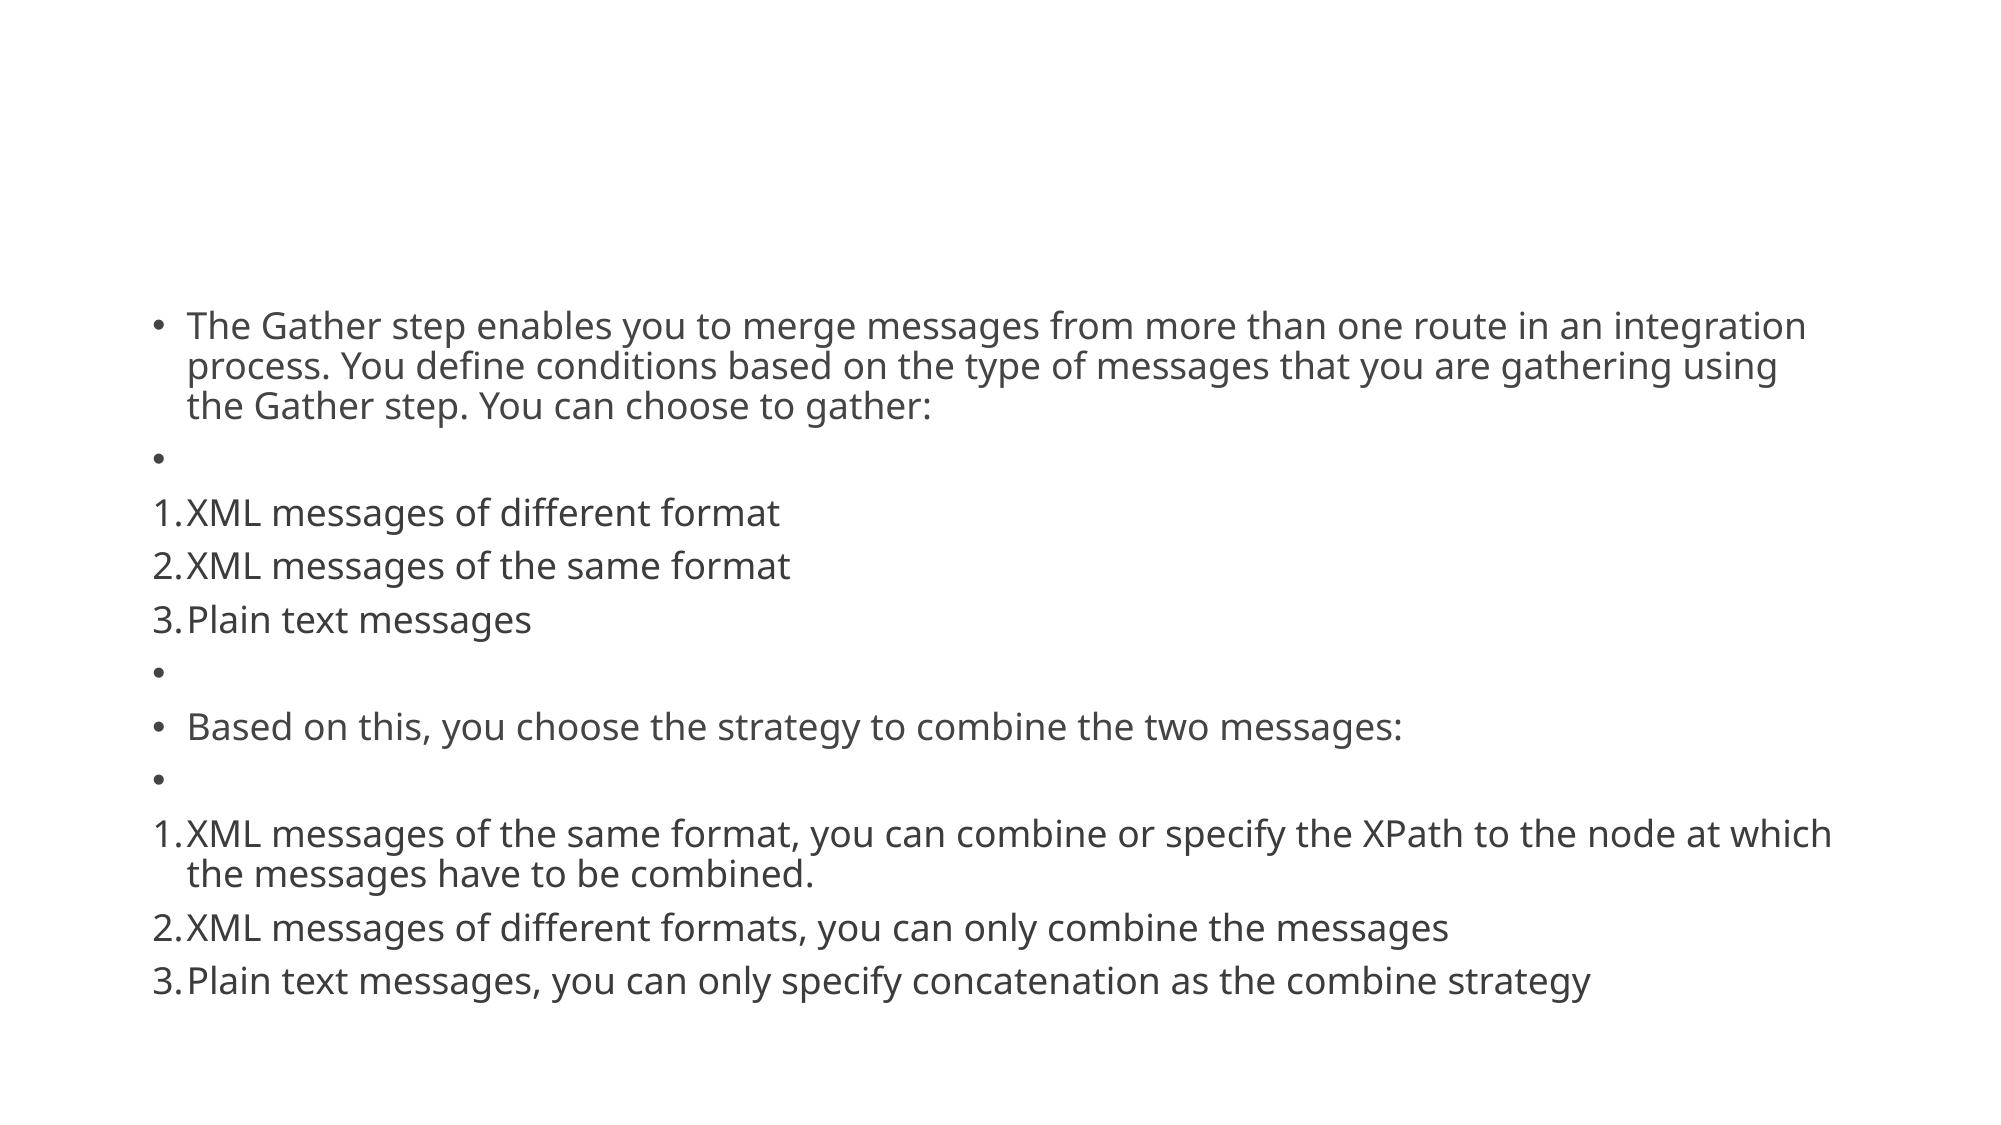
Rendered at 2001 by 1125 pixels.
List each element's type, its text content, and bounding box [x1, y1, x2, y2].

list The Gather step enables you to merge messages from more than one route in an integration process. You define conditions based on the type of messages that you are gathering using the Gather step. You can choose to gather: XML messages of different format XML messages of the same format Plain text messages Based on this, you choose the strategy to combine the two messages: XML messages of the same format, you can combine or specify the XPath to the node at which the messages have to be combined. XML messages of different formats, you can only combine the messages Plain text messages, you can only specify concatenation as the combine strategy [137, 299, 1863, 1014]
